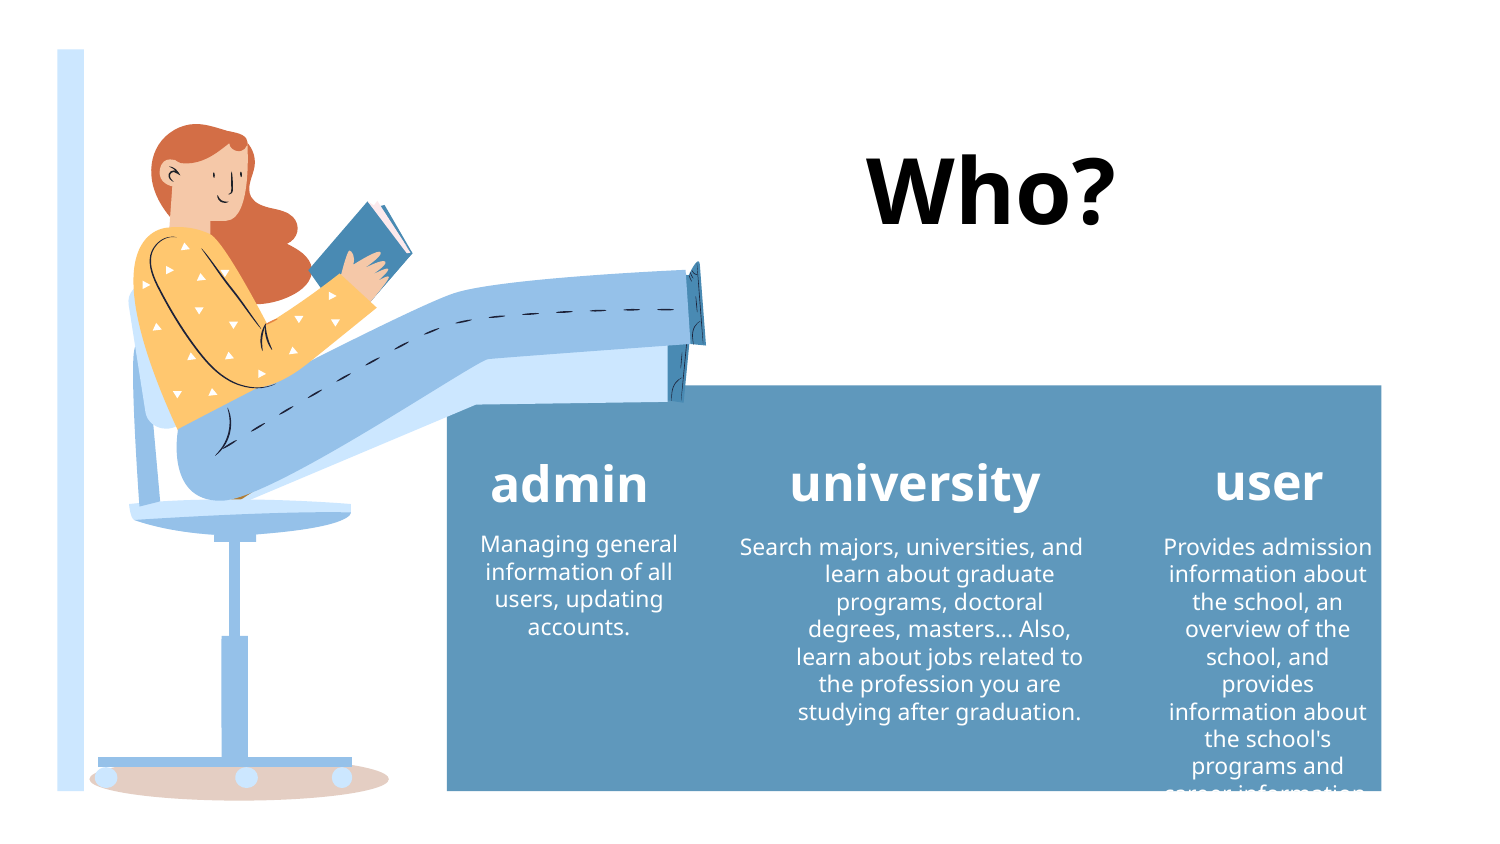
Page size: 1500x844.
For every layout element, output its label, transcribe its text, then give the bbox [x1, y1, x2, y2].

title admin [712, 437, 717, 517]
title university [768, 436, 1062, 541]
subtitle Search majors, universities, and learn about graduate programs, doctoral degrees, masters... Also, learn about jobs related to the profession you are studying after graduation. [712, 517, 1107, 769]
text_box [57, 49, 84, 792]
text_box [83, 123, 707, 789]
subtitle Provides admission information about the school, an overview of the school, and provides information about the school's programs and career information. [1143, 540, 1393, 648]
title user [1123, 435, 1416, 540]
title Who? [712, 118, 1271, 263]
